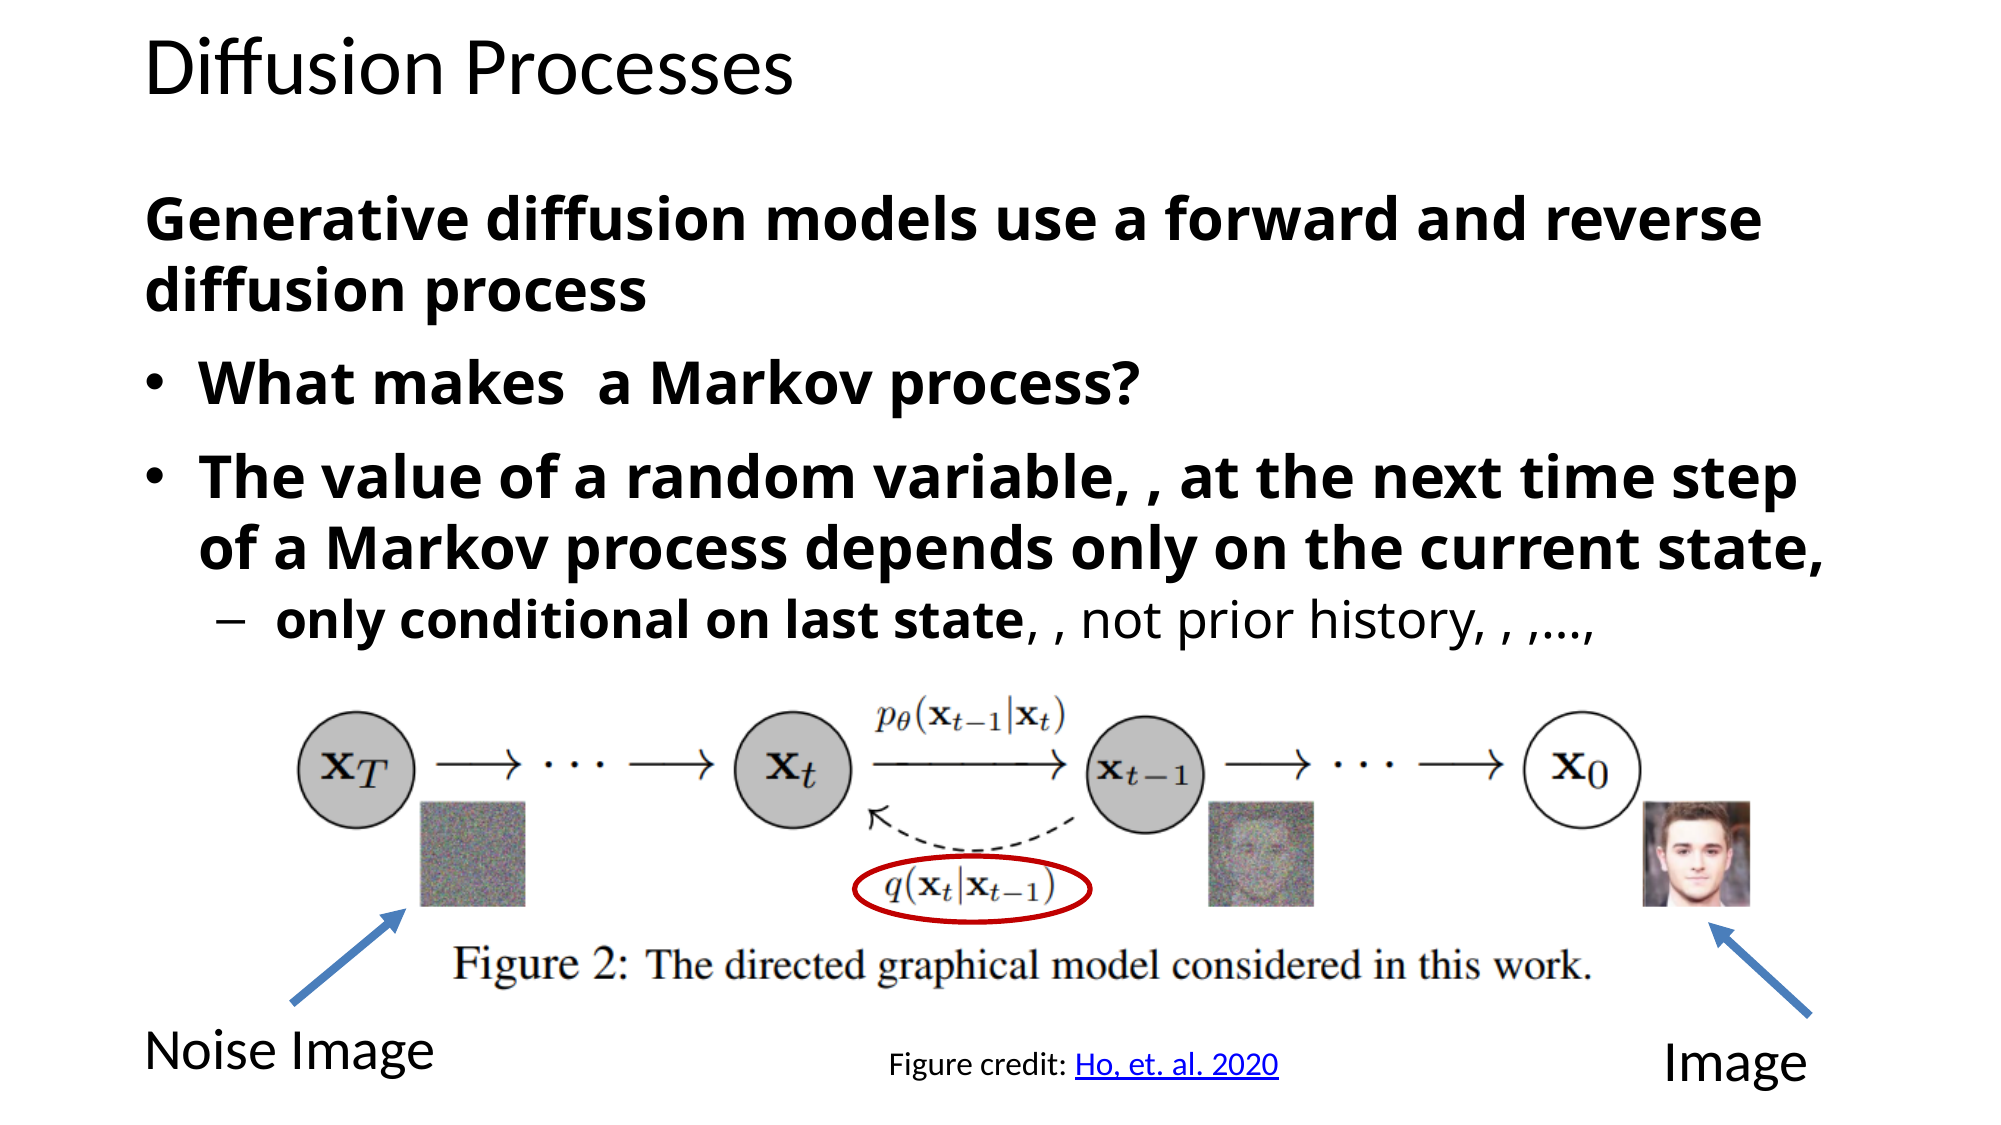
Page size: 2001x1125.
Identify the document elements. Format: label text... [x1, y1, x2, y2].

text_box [291, 908, 407, 1005]
title Diffusion Processes [129, 22, 1855, 166]
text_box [1707, 921, 1811, 1017]
picture [276, 688, 1762, 1004]
text_box Figure credit: Ho, et. al. 2020 [874, 1034, 1344, 1090]
